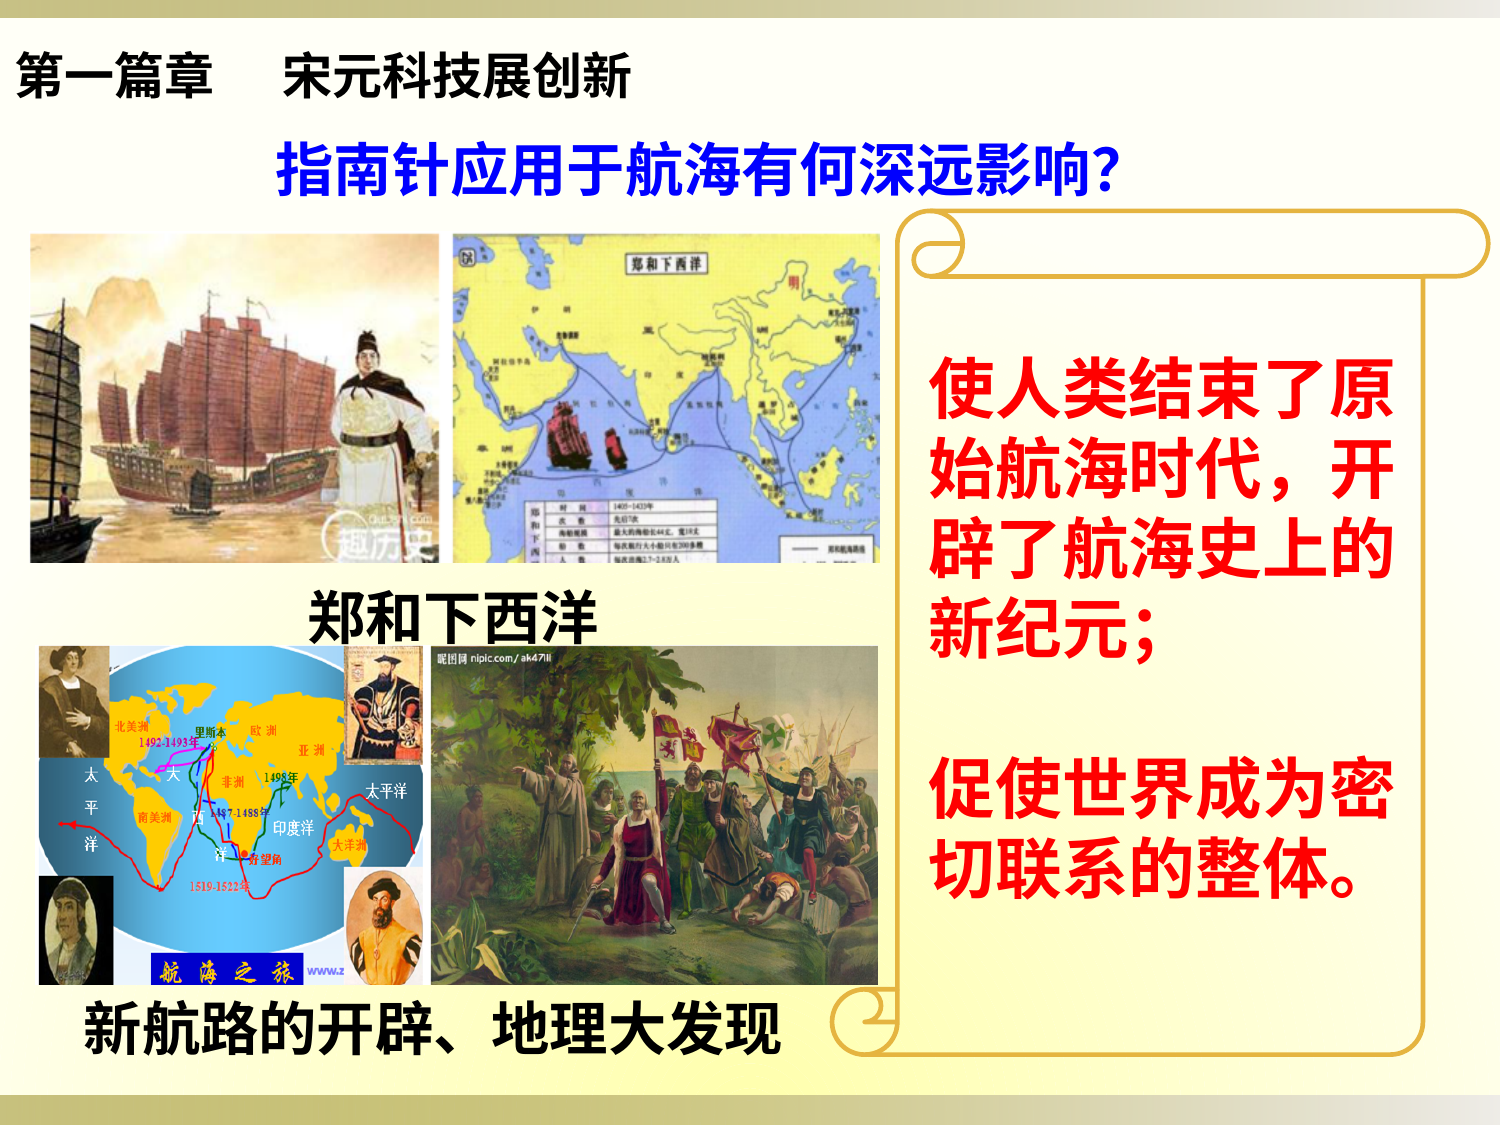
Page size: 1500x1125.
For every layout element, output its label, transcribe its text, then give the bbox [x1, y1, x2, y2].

text_box 指南针应用于航海有何深远影响？ [260, 125, 1165, 211]
text_box 第一篇章 宋元科技展创新 [0, 37, 1213, 113]
picture [28, 231, 831, 563]
text_box 新航路的开辟、地理大发现 [0, 984, 914, 1070]
text_box 郑和下西洋 [230, 574, 676, 644]
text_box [831, 210, 1489, 1056]
picture [34, 644, 831, 985]
